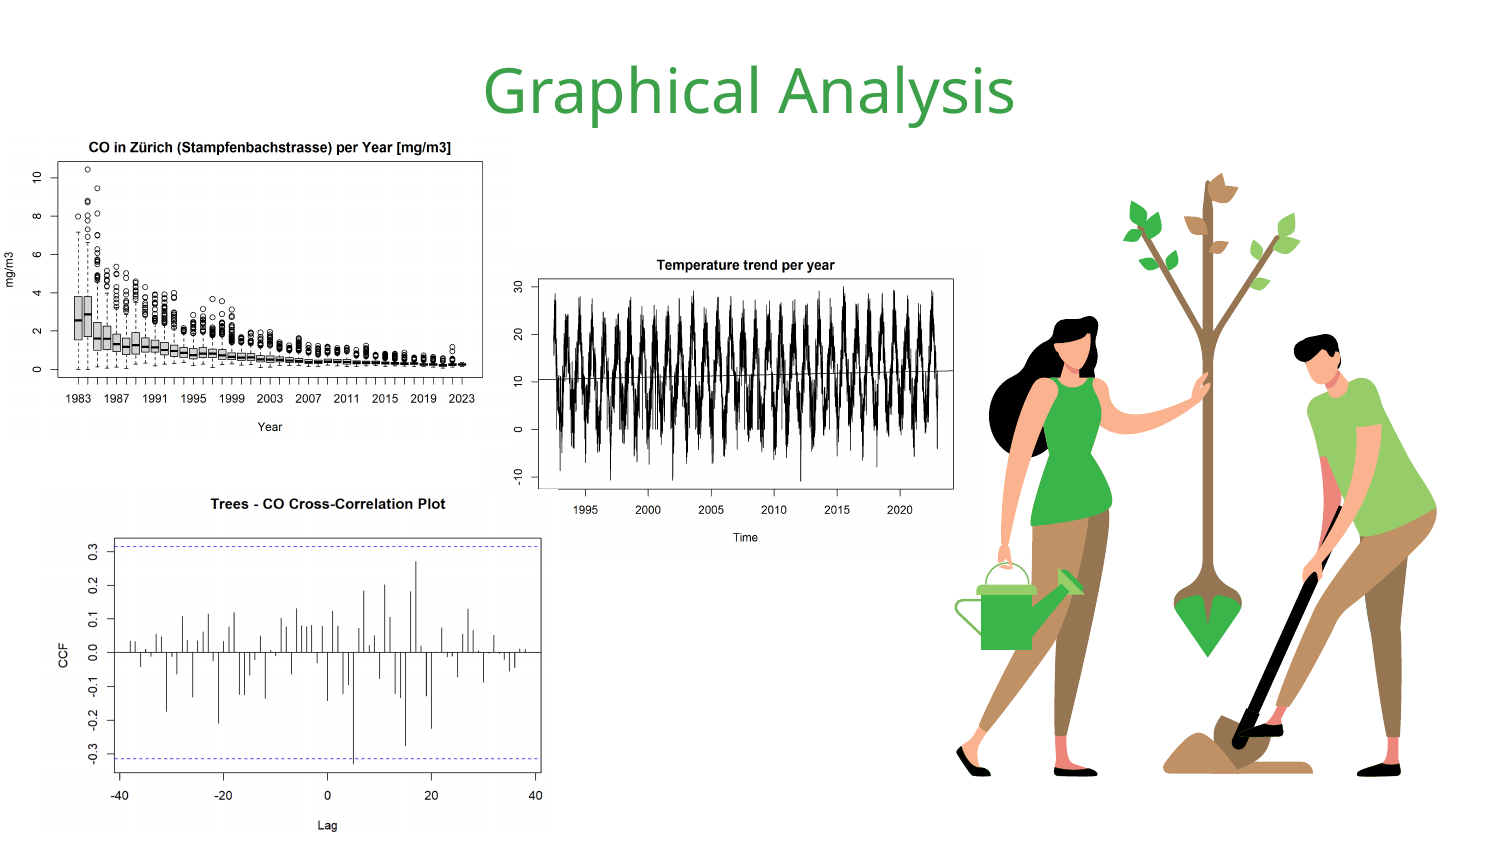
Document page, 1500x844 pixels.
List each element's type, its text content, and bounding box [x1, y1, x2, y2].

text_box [952, 315, 1213, 777]
picture [0, 132, 982, 839]
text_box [1122, 172, 1302, 332]
title Graphical Analysis [210, 48, 1290, 128]
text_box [1160, 333, 1441, 777]
